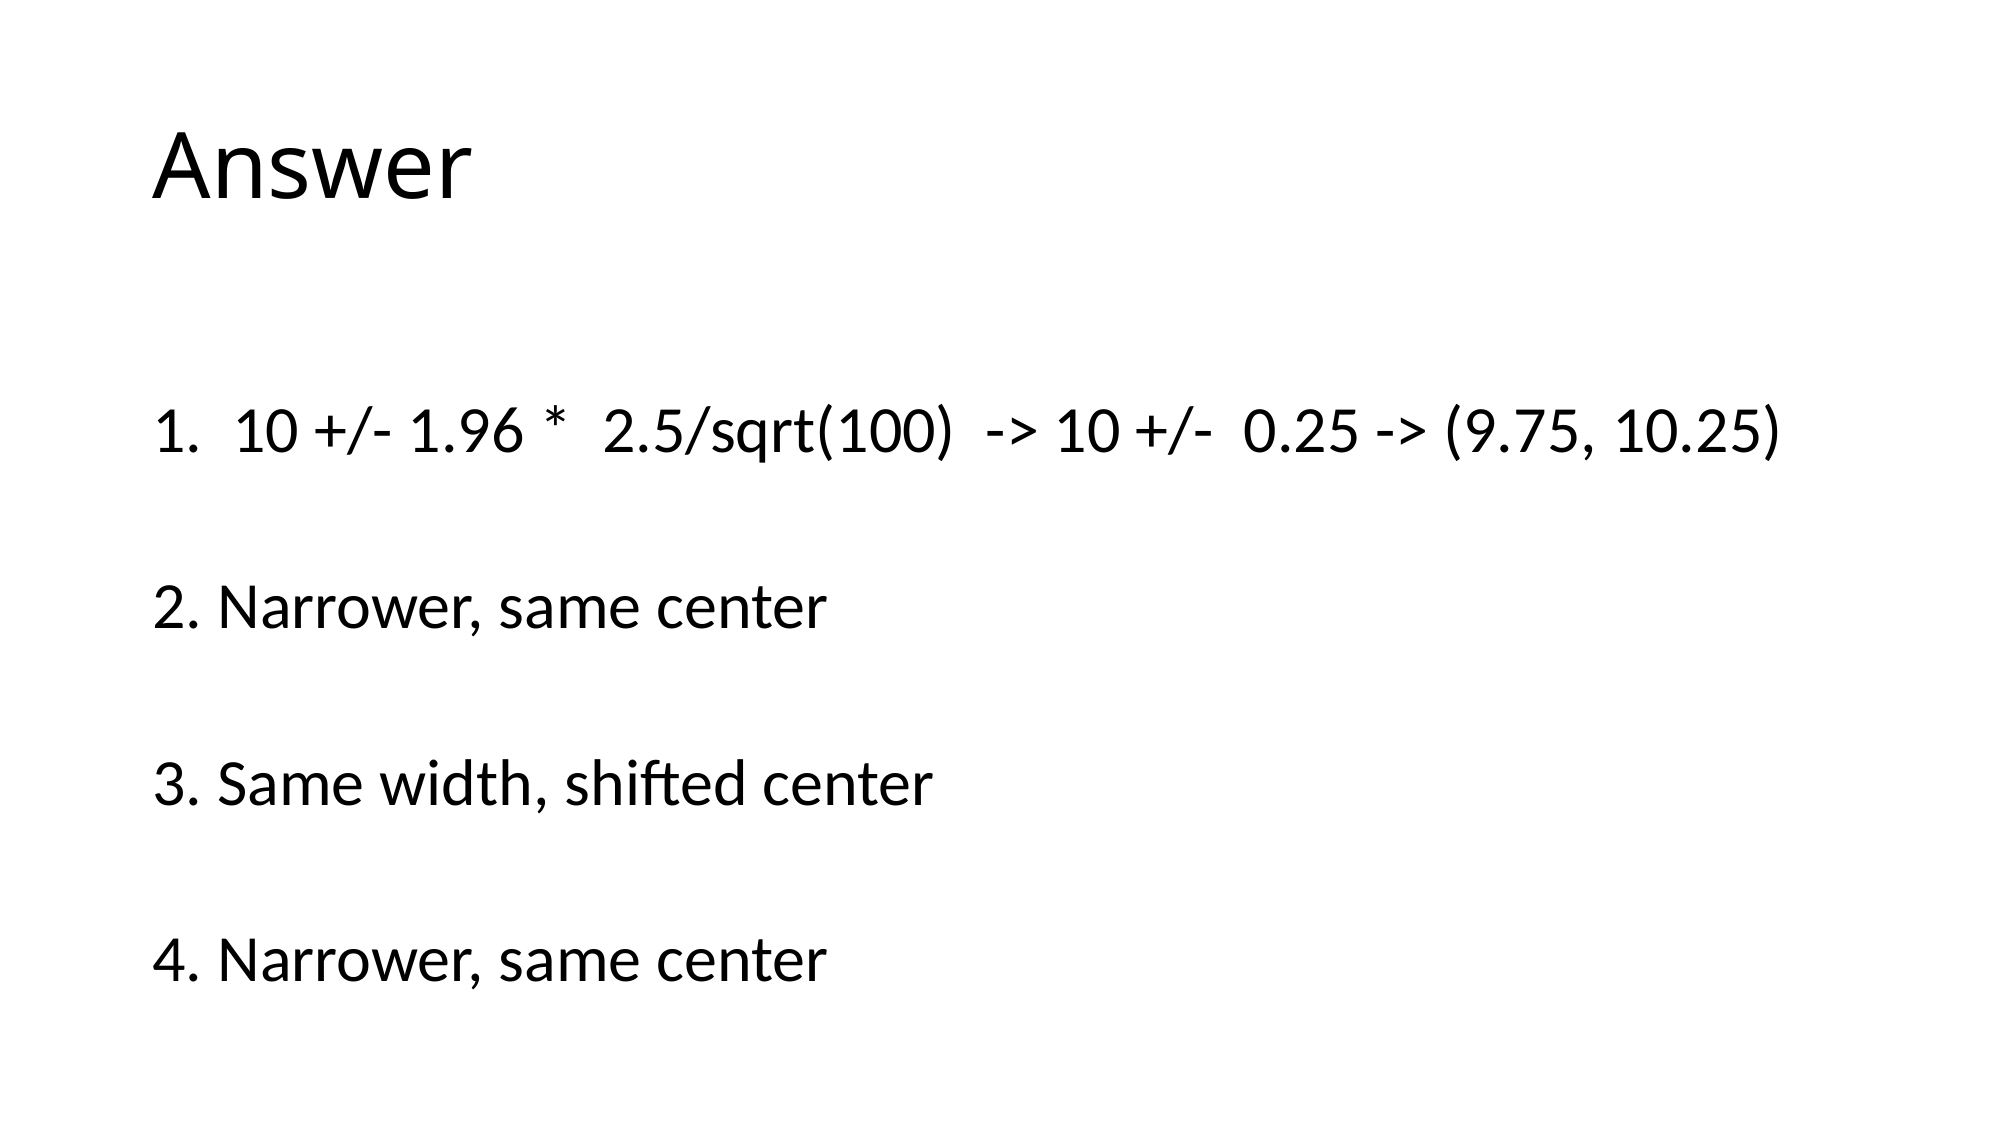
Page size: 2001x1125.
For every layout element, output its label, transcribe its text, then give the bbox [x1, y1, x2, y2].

list 1. 10 +/- 1.96 * 2.5/sqrt(100) -> 10 +/- 0.25 -> (9.75, 10.25) 2. Narrower, same center 3. Same width, shifted center 4. Narrower, same center [137, 299, 1863, 1014]
title Answer [137, 59, 1863, 278]
